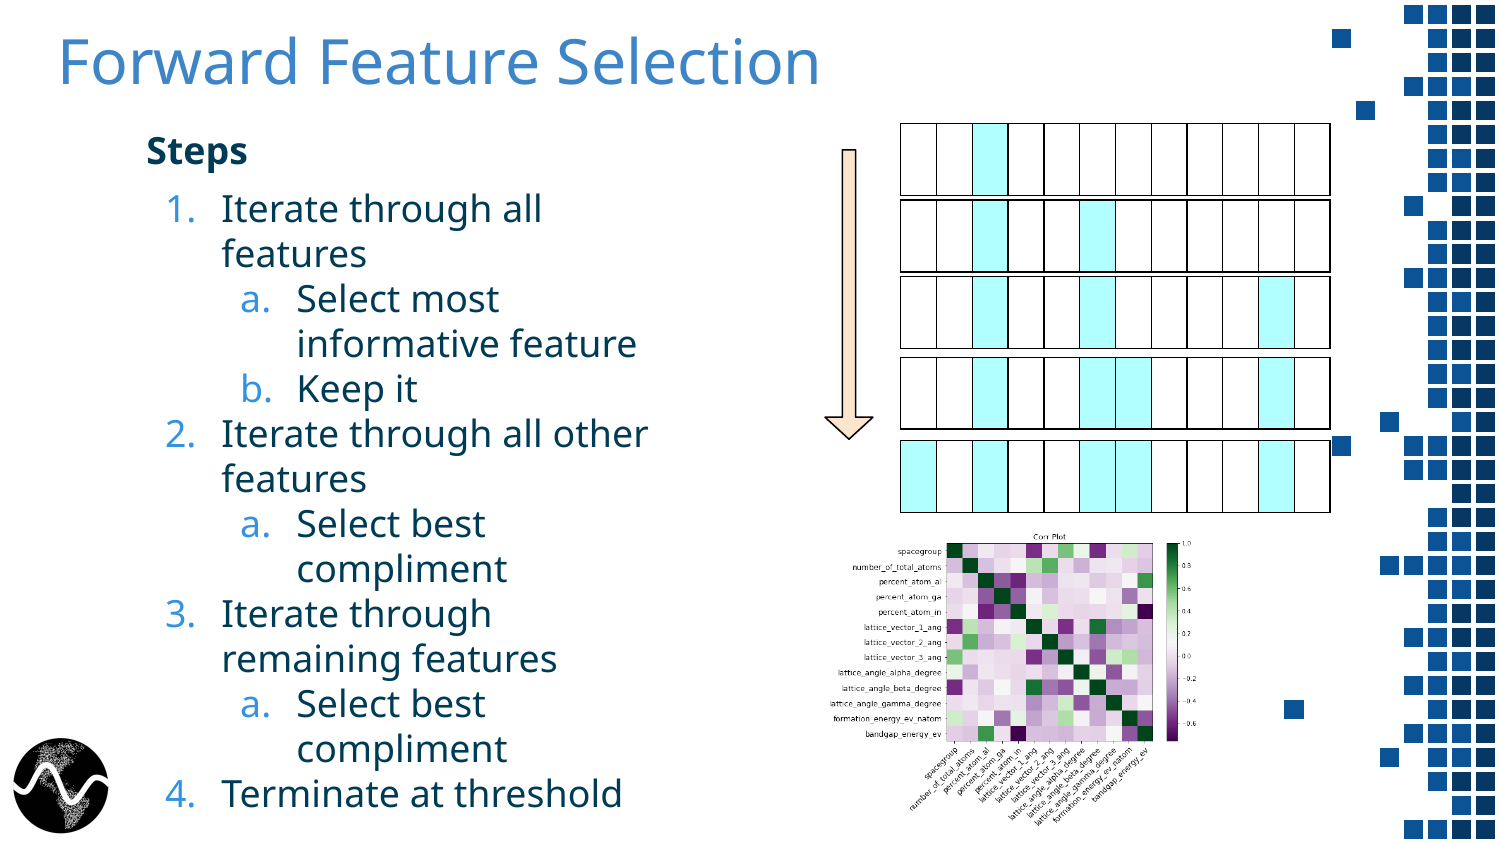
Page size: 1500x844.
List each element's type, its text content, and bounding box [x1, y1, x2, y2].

table_header [973, 441, 1007, 512]
table_header [1259, 441, 1294, 512]
table_header [901, 201, 936, 271]
table_header [1223, 201, 1258, 271]
table_header [937, 358, 972, 428]
table_header [937, 124, 972, 195]
table_header [1045, 441, 1079, 512]
table_header [1223, 277, 1258, 348]
table_header [1295, 358, 1329, 428]
table_header [1116, 441, 1151, 512]
table_header [1259, 358, 1294, 428]
table_header [1009, 201, 1043, 271]
table_header [1223, 124, 1258, 195]
table_header [1080, 358, 1115, 428]
table_header [1188, 201, 1222, 271]
table_header [901, 441, 936, 512]
list Steps Iterate through all features Select most informative feature Keep it Iterate through all other features Select best compliment Iterate through remaining features Select best compliment Terminate at threshold [131, 111, 678, 826]
table_header [1259, 277, 1294, 348]
table_header [973, 277, 1007, 348]
table_header [1009, 277, 1043, 348]
table_header [973, 124, 1007, 195]
table_header [901, 277, 936, 348]
table_header [901, 358, 936, 428]
table_header [1223, 358, 1258, 428]
table_header [937, 441, 972, 512]
table_header [973, 358, 1007, 428]
table_header [1116, 358, 1151, 428]
table_header [1080, 441, 1115, 512]
table_header [1188, 441, 1222, 512]
table_header [1009, 358, 1043, 428]
table_header [1152, 441, 1186, 512]
picture [824, 529, 1201, 831]
table_header [1295, 277, 1329, 348]
table_header [1009, 441, 1043, 512]
table_header [901, 124, 936, 195]
table_header [937, 201, 972, 271]
title Forward Feature Selection [42, 20, 1152, 112]
table_header [1152, 358, 1186, 428]
table_header [1295, 201, 1329, 271]
table_header [1045, 358, 1079, 428]
table_header [1080, 201, 1115, 271]
table_header [1223, 441, 1258, 512]
table_header [1259, 201, 1294, 271]
table_header [1152, 277, 1186, 348]
table_header [937, 277, 972, 348]
table_header [1295, 124, 1329, 195]
table_header [1152, 124, 1186, 195]
text_box [825, 149, 873, 440]
table_header [1116, 201, 1151, 271]
picture [10, 734, 112, 836]
table_header [1116, 277, 1151, 348]
table_header [1080, 124, 1115, 195]
table_header [1188, 124, 1222, 195]
table_header [973, 201, 1007, 271]
table_header [1045, 277, 1079, 348]
table_header [1152, 201, 1186, 271]
table_header [1188, 358, 1222, 428]
table_header [1188, 277, 1222, 348]
table_header [1080, 277, 1115, 348]
table_header [1045, 201, 1079, 271]
table_header [1116, 124, 1151, 195]
table_header [1045, 124, 1079, 195]
table_header [1259, 124, 1294, 195]
table_header [1009, 124, 1043, 195]
table_header [1295, 441, 1329, 512]
